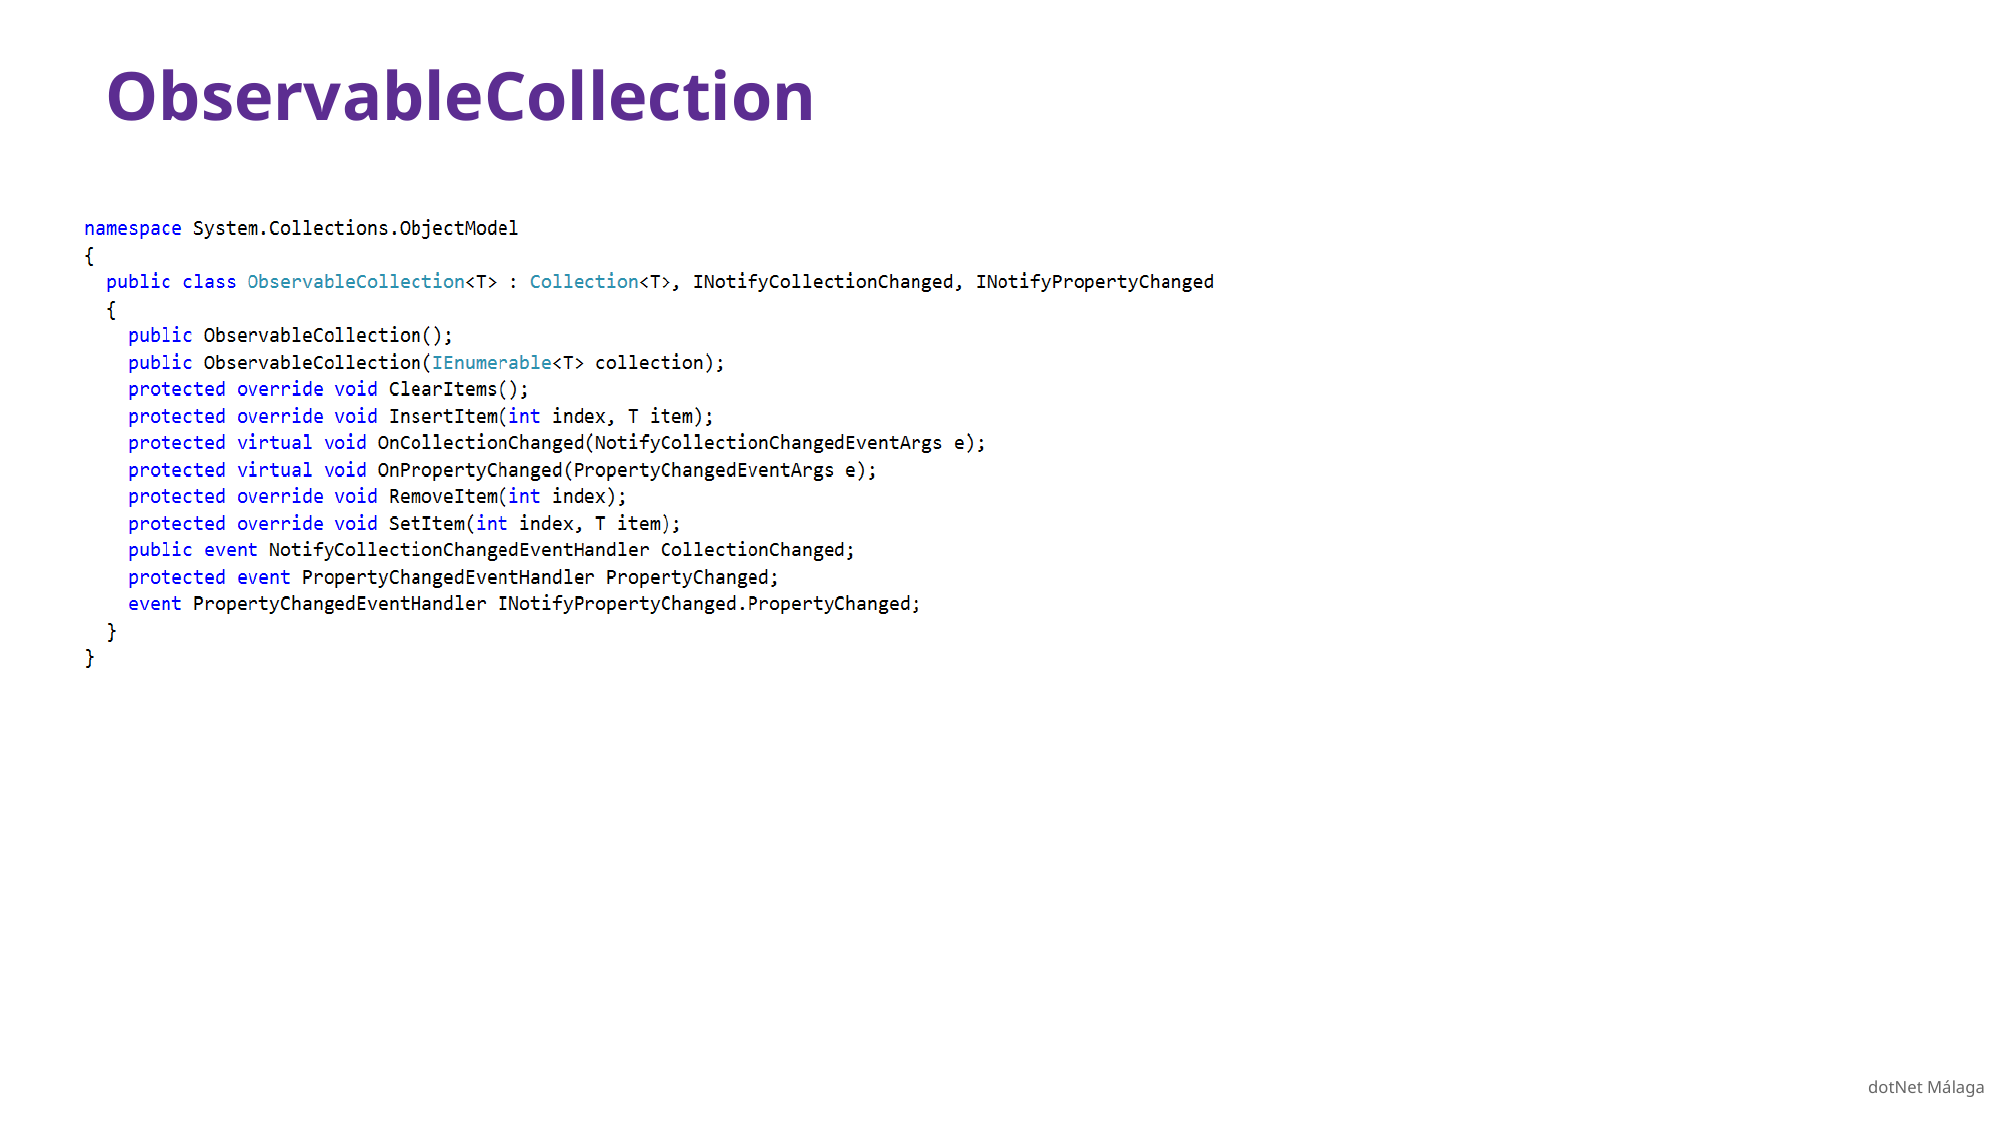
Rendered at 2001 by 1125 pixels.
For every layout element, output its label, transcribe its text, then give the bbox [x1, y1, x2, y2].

picture [83, 212, 1251, 680]
title ObservableCollection [83, 45, 1675, 233]
